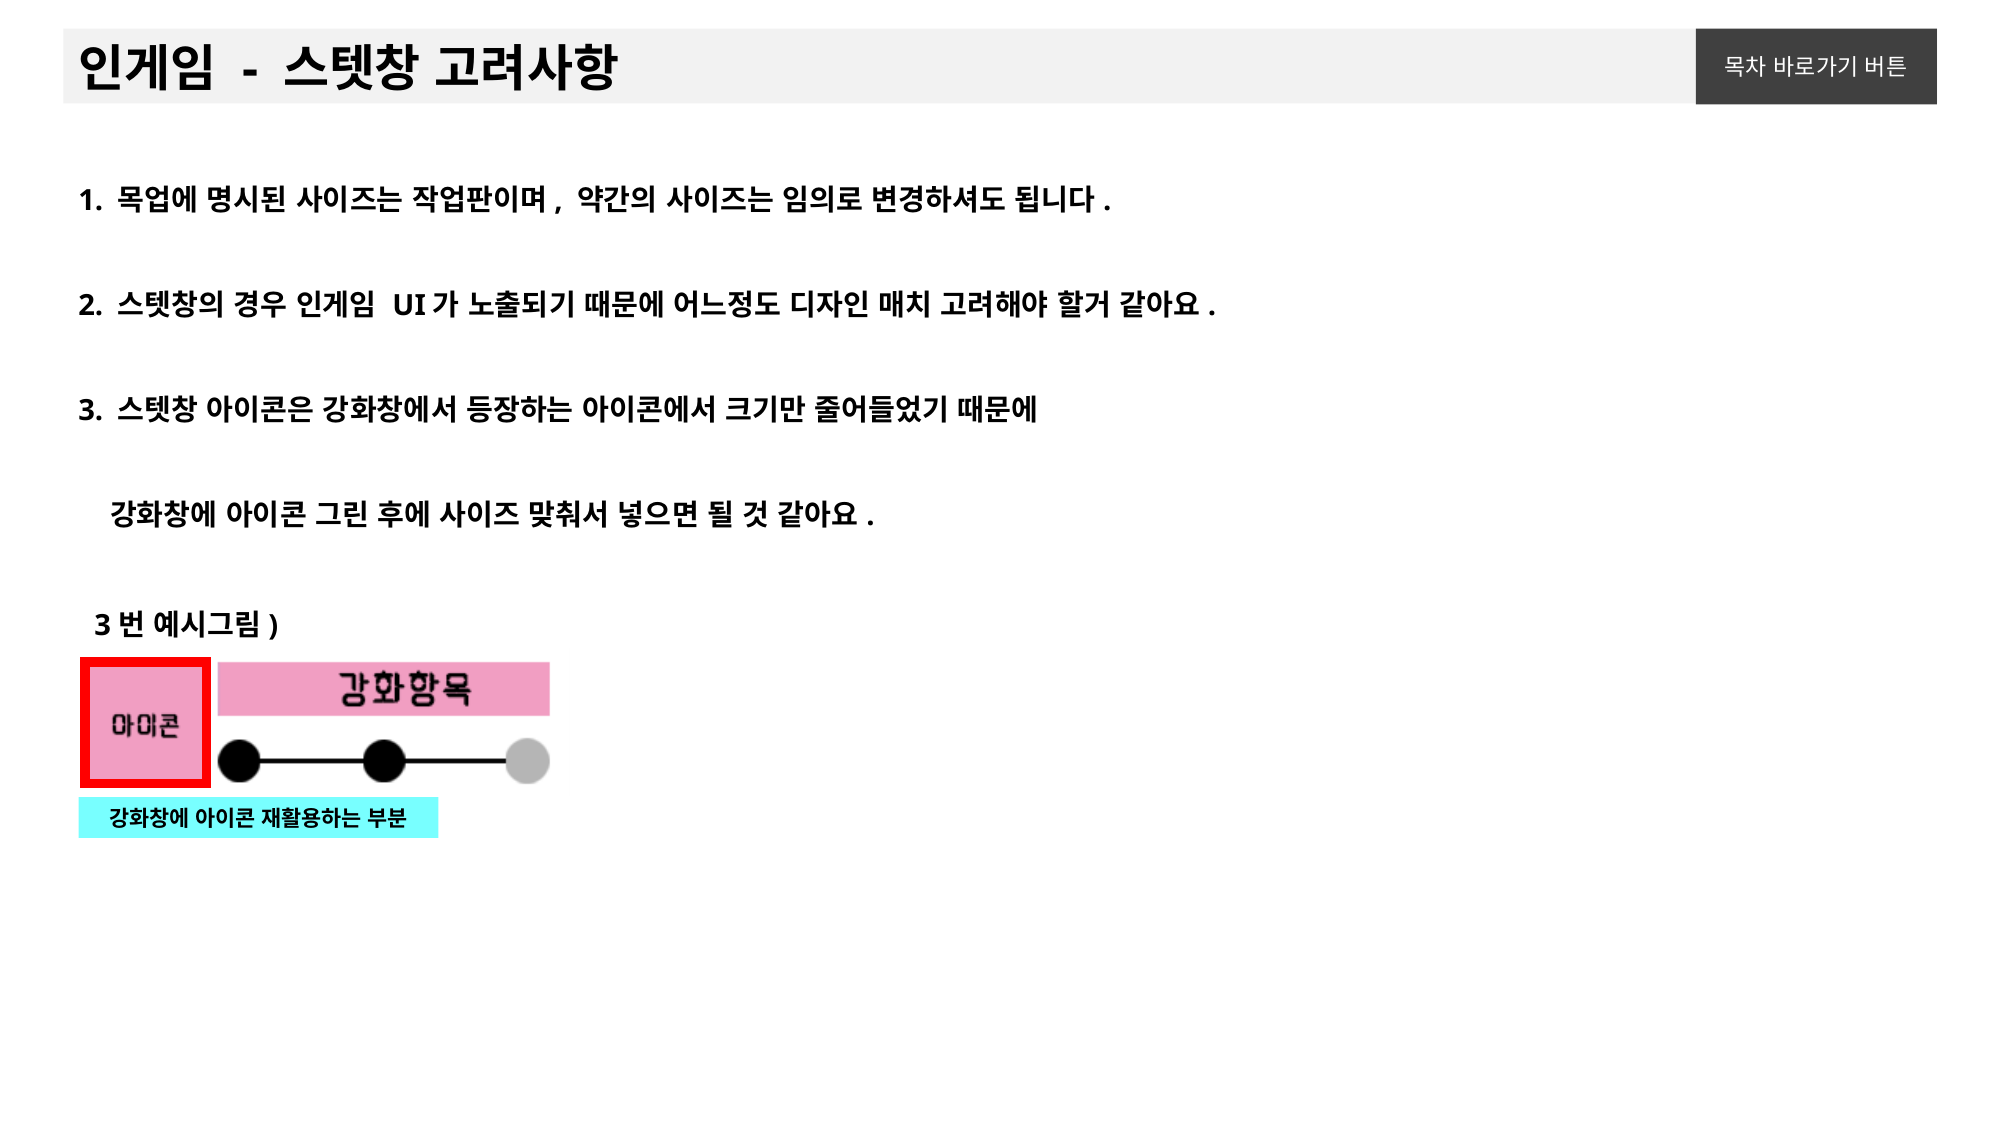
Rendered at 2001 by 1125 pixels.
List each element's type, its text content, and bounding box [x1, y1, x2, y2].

text_box 인게임 - 스텟창 고려사항 [63, 28, 1695, 104]
text_box 목차 바로가기 버튼 [1695, 28, 1938, 105]
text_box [63, 562, 570, 839]
text_box 1. 목업에 명시된 사이즈는 작업판이며, 약간의 사이즈는 임의로 변경하셔도 됩니다. 2. 스텟창의 경우 인게임 UI가 노출되기 때문에 어느정도 디자인 매치 고려해야 할거 같아요. 3. 스텟창 아이콘은 강화창에서 등장하는 아이콘에서 크기만 줄어들었기 때문에 강화창에 아이콘 그린 후에 사이즈 맞춰서 넣으면 될 것 같아요. [63, 104, 1388, 644]
